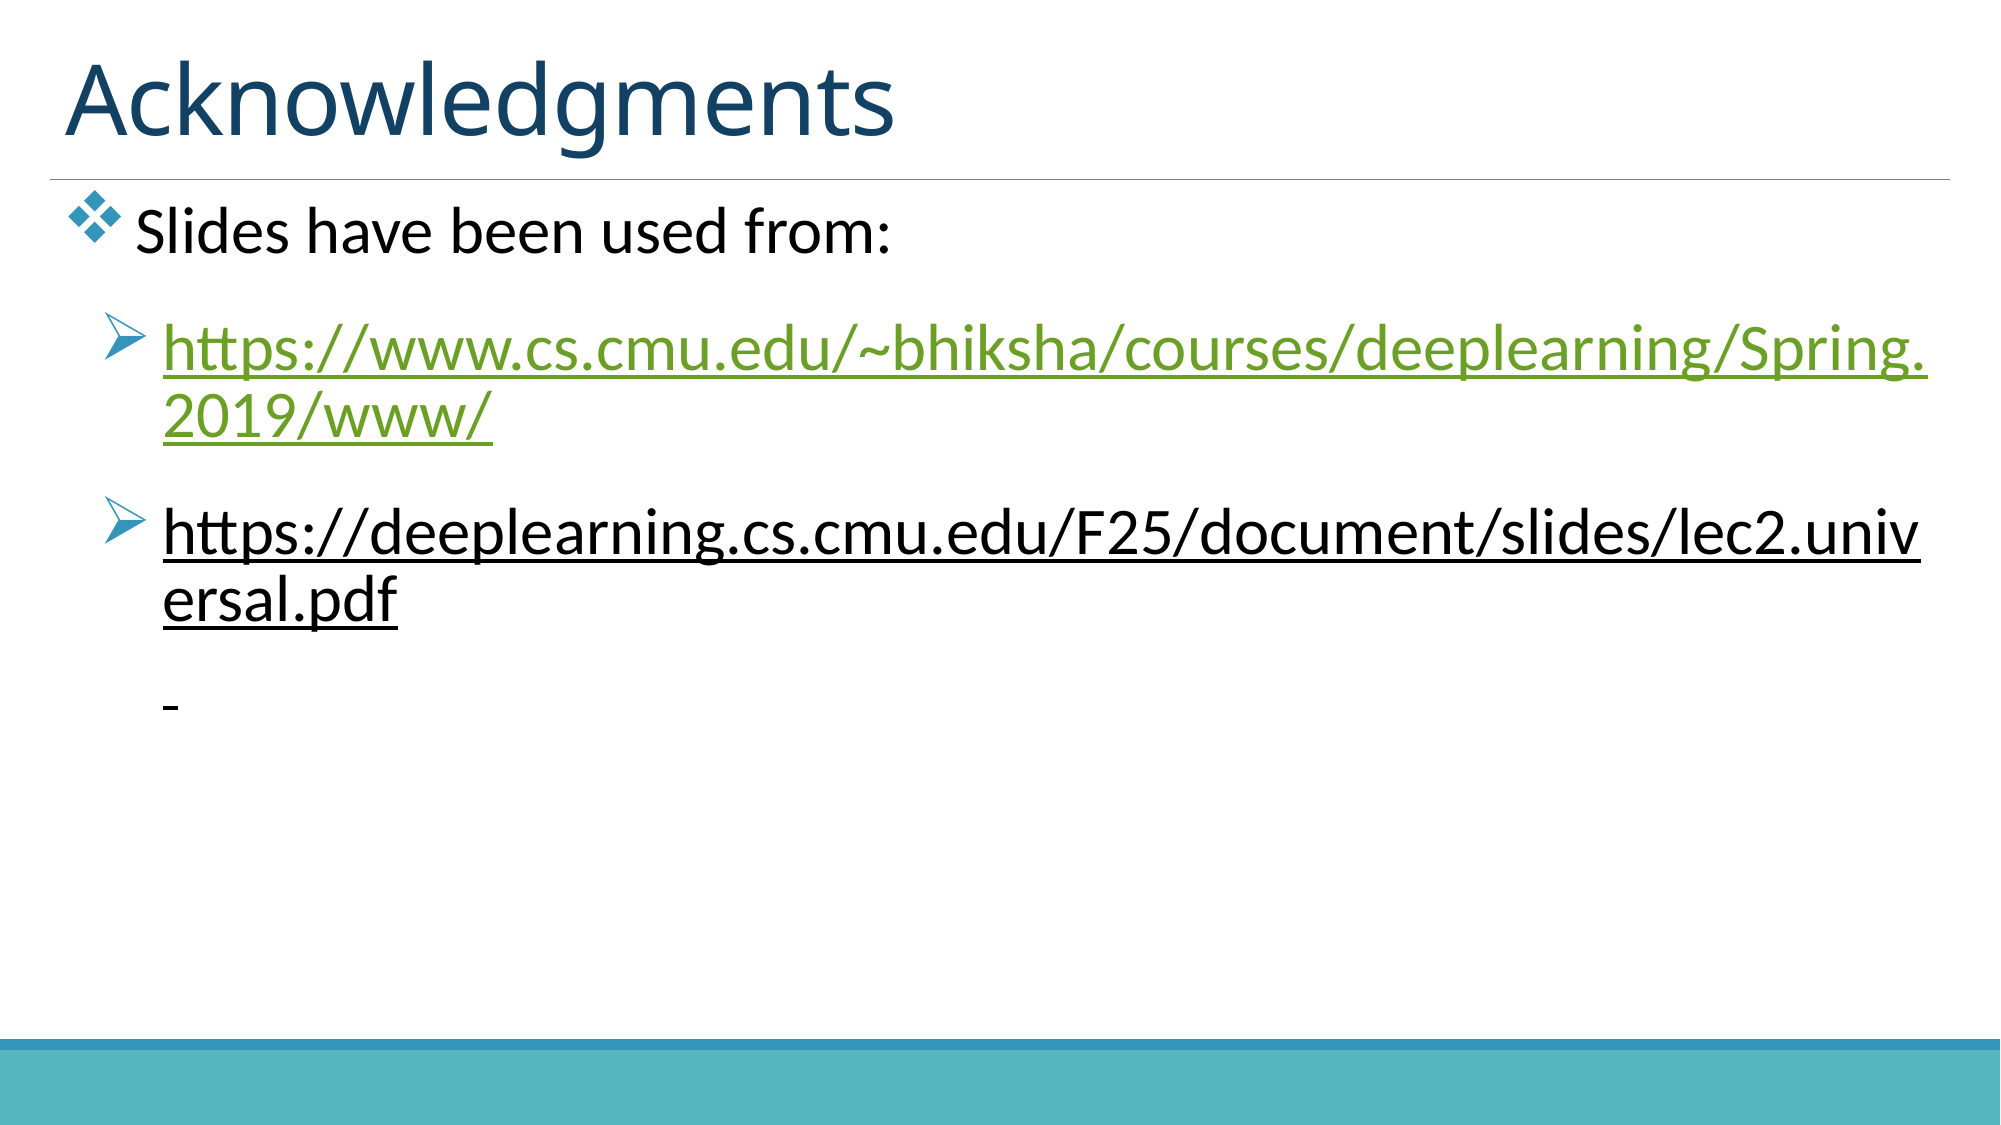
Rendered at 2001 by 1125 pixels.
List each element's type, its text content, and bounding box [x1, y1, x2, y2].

title Acknowledgments [50, 47, 1950, 163]
list Slides have been used from: https://www.cs.cmu.edu/~bhiksha/courses/deeplearning/Spring.2019/www/ https://deeplearning.cs.cmu.edu/F25/document/slides/lec2.universal.pdf [50, 179, 1950, 1026]
